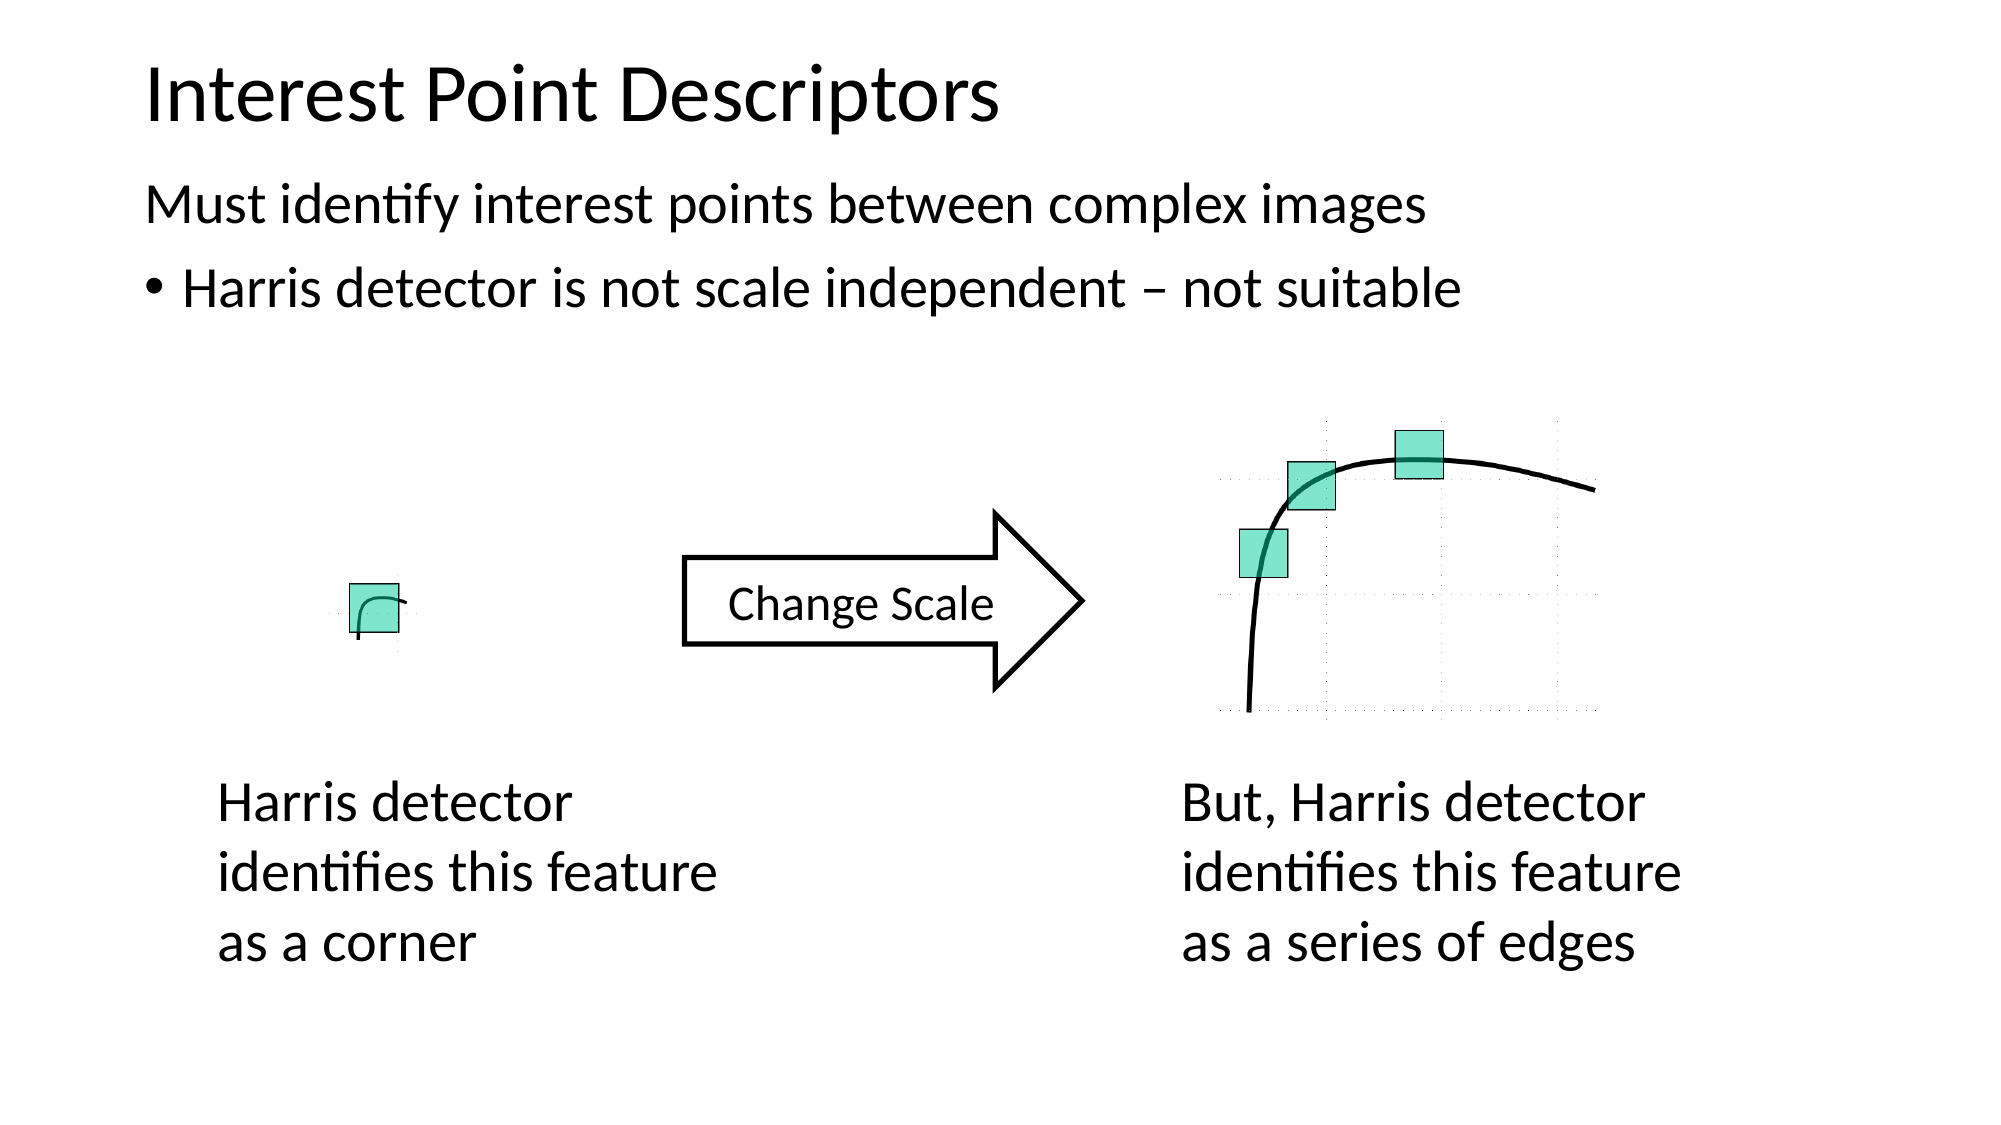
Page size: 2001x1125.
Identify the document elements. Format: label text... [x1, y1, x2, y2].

text_box Harris detector identifies this feature as a corner [202, 755, 772, 981]
picture [1216, 417, 1605, 725]
list Must identify interest points between complex images Harris detector is not scale independent – not suitable [129, 166, 1906, 372]
title Interest Point Descriptors [129, 22, 1855, 166]
picture [324, 566, 422, 653]
text_box Change Scale [683, 511, 1084, 690]
text_box But, Harris detector identifies this feature as a series of edges [1166, 755, 1736, 981]
